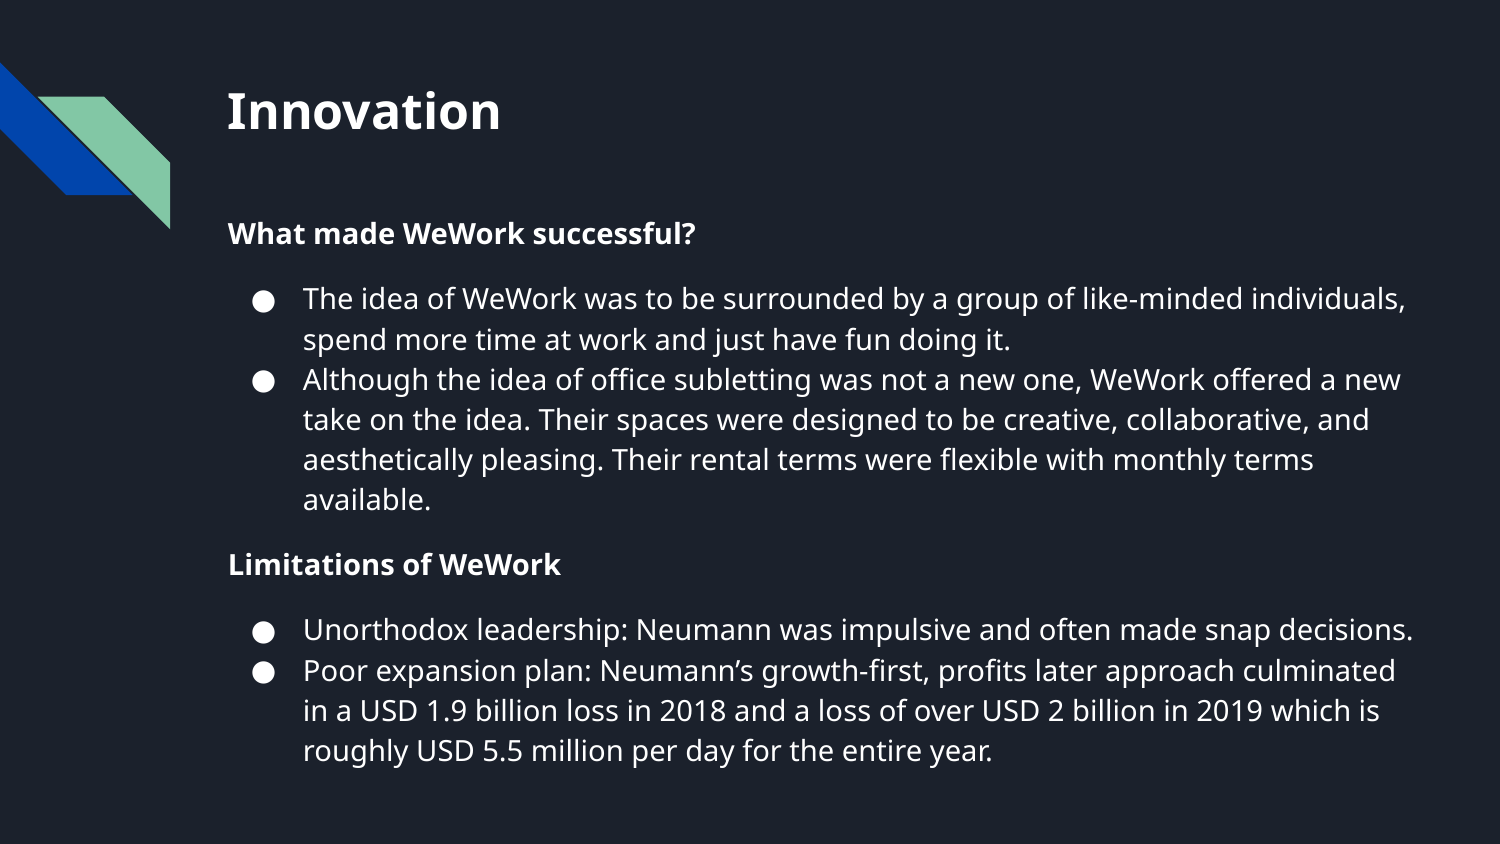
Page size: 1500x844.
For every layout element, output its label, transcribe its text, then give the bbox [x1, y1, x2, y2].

list What made WeWork successful? The idea of WeWork was to be surrounded by a group of like-minded individuals, spend more time at work and just have fun doing it. Although the idea of office subletting was not a new one, WeWork offered a new take on the idea. Their spaces were designed to be creative, collaborative, and aesthetically pleasing. Their rental terms were flexible with monthly terms available. Limitations of WeWork Unorthodox leadership: Neumann was impulsive and often made snap decisions. Poor expansion plan: Neumann’s growth-first, profits later approach culminated in a USD 1.9 billion loss in 2018 and a loss of over USD 2 billion in 2019 which is roughly USD 5.5 million per day for the entire year. [212, 135, 1433, 827]
title Innovation [212, 64, 1368, 135]
